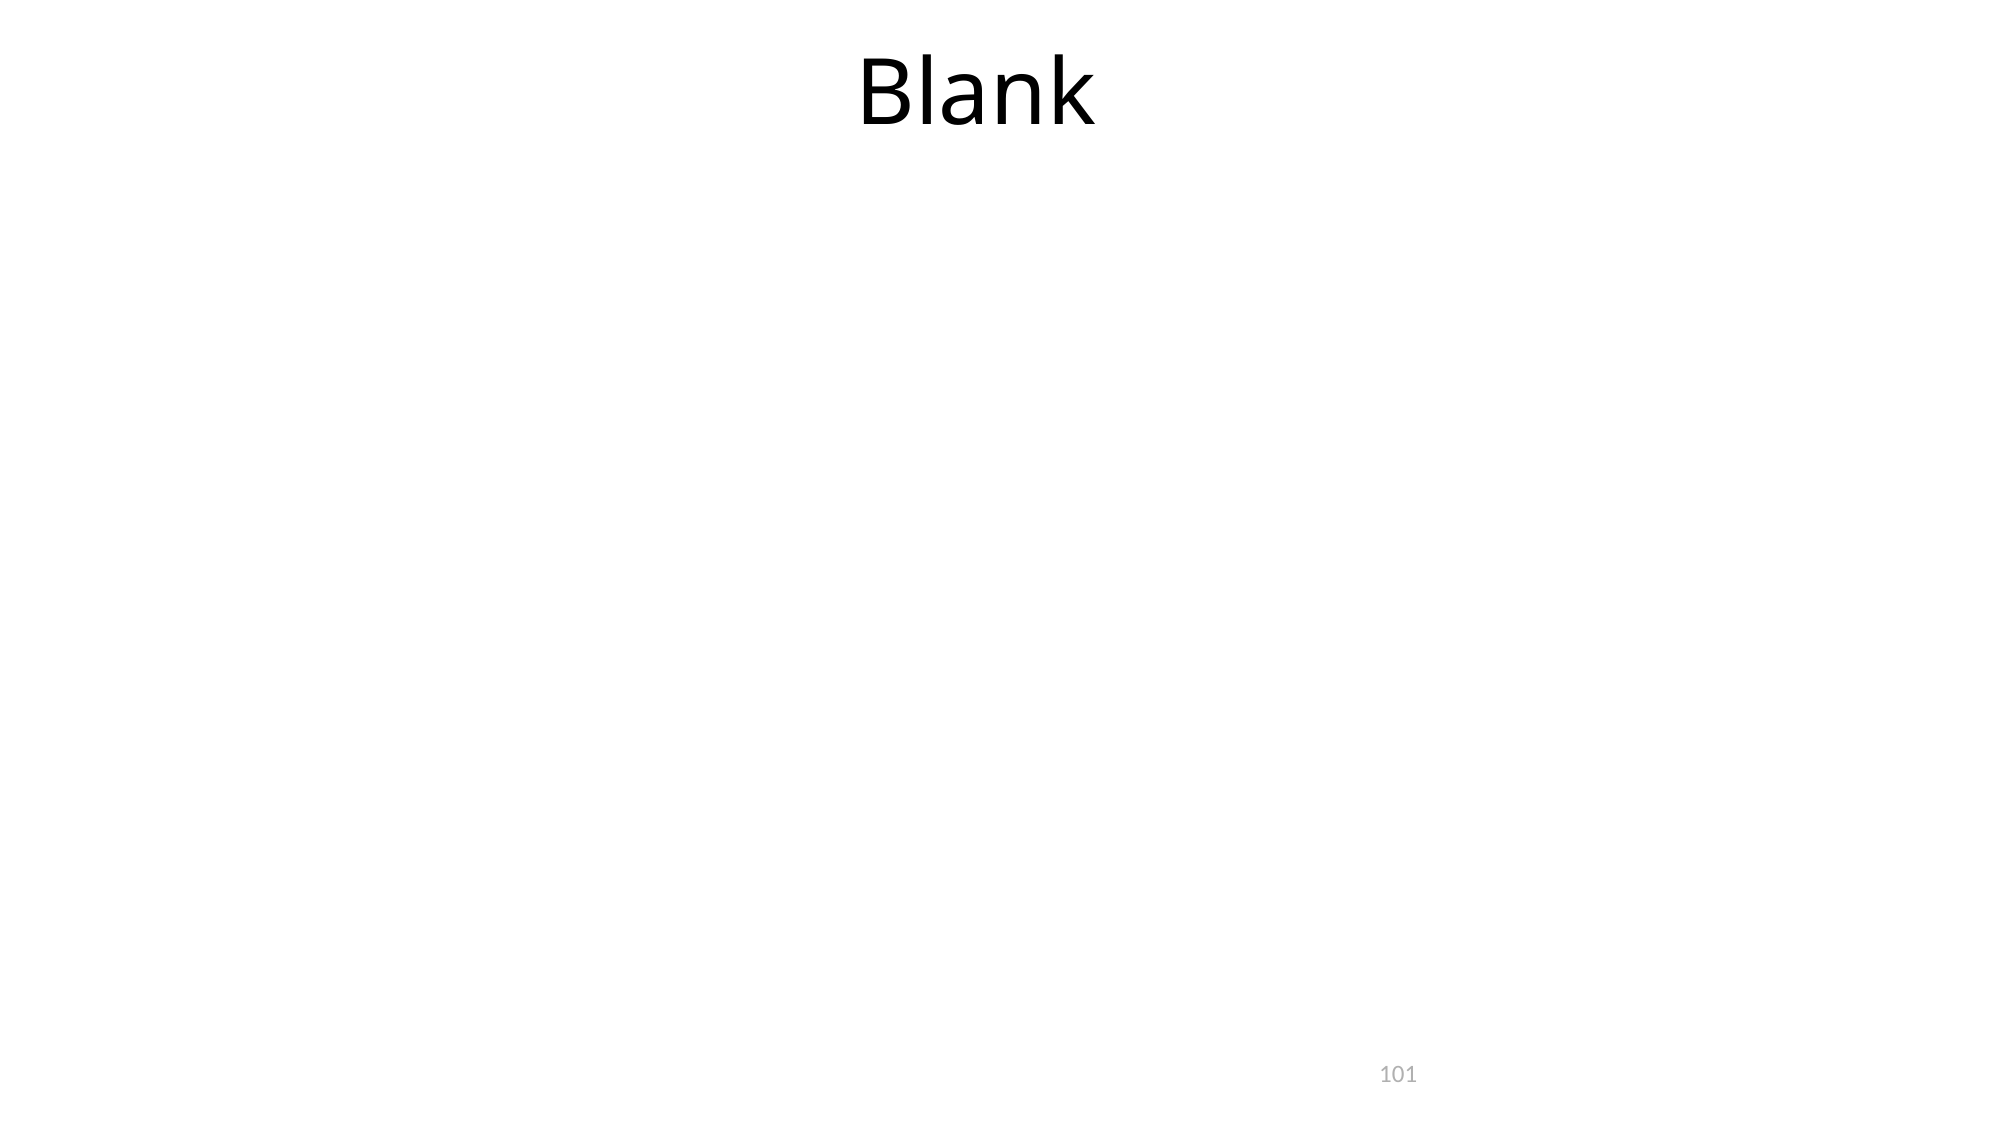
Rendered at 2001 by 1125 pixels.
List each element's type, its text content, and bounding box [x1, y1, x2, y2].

slide_number 101 [1074, 738, 1425, 1125]
text_box Blank [30, 25, 1922, 151]
